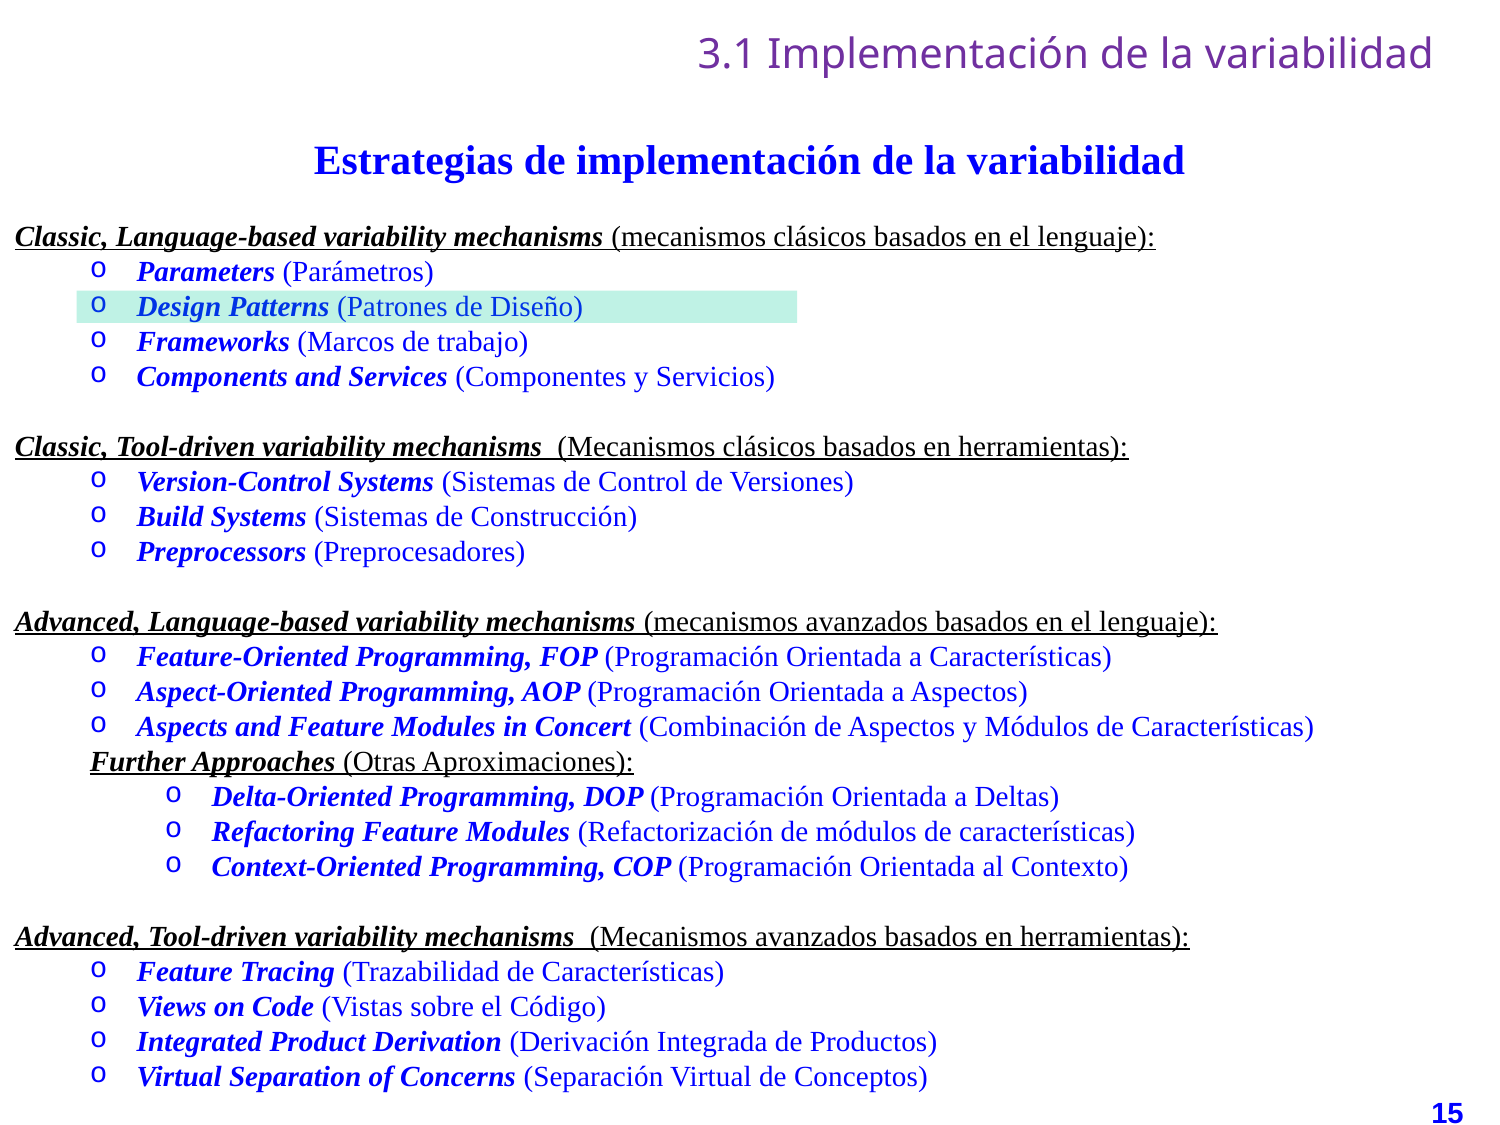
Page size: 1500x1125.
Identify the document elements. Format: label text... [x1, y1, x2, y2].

text_box Estrategias de implementación de la variabilidad Classic, Language-based variability mechanisms (mecanismos clásicos basados en el lenguaje): Parameters (Parámetros) Design Patterns (Patrones de Diseño) Frameworks (Marcos de trabajo) Components and Services (Componentes y Servicios) Classic, Tool-driven variability mechanisms (Mecanismos clásicos basados en herramientas): Version-Control Systems (Sistemas de Control de Versiones) Build Systems (Sistemas de Construcción) Preprocessors (Preprocesadores) Advanced, Language-based variability mechanisms (mecanismos avanzados basados en el lenguaje): Feature-Oriented Programming, FOP (Programación Orientada a Características) Aspect-Oriented Programming, AOP (Programación Orientada a Aspectos) Aspects and Feature Modules in Concert (Combinación de Aspectos y Módulos de Características) Further Approaches (Otras Aproximaciones): Delta-Oriented Programming, DOP (Programación Orientada a Deltas) Refactoring Feature Modules (Refactorización de módulos de características) Context-Oriented Programming, COP (Programación Orientada al Contexto) Advanced, Tool-driven variability mechanisms (Mecanismos avanzados basados en herramientas): Feature Tracing (Trazabilidad de Características) Views on Code (Vistas sobre el Código) Integrated Product Derivation (Derivación Integrada de Productos) Virtual Separation of Concerns (Separación Virtual de Conceptos) [0, 125, 1500, 1125]
text_box [75, 289, 799, 325]
title 3.1 Implementación de la variabilidad [631, 19, 1500, 125]
